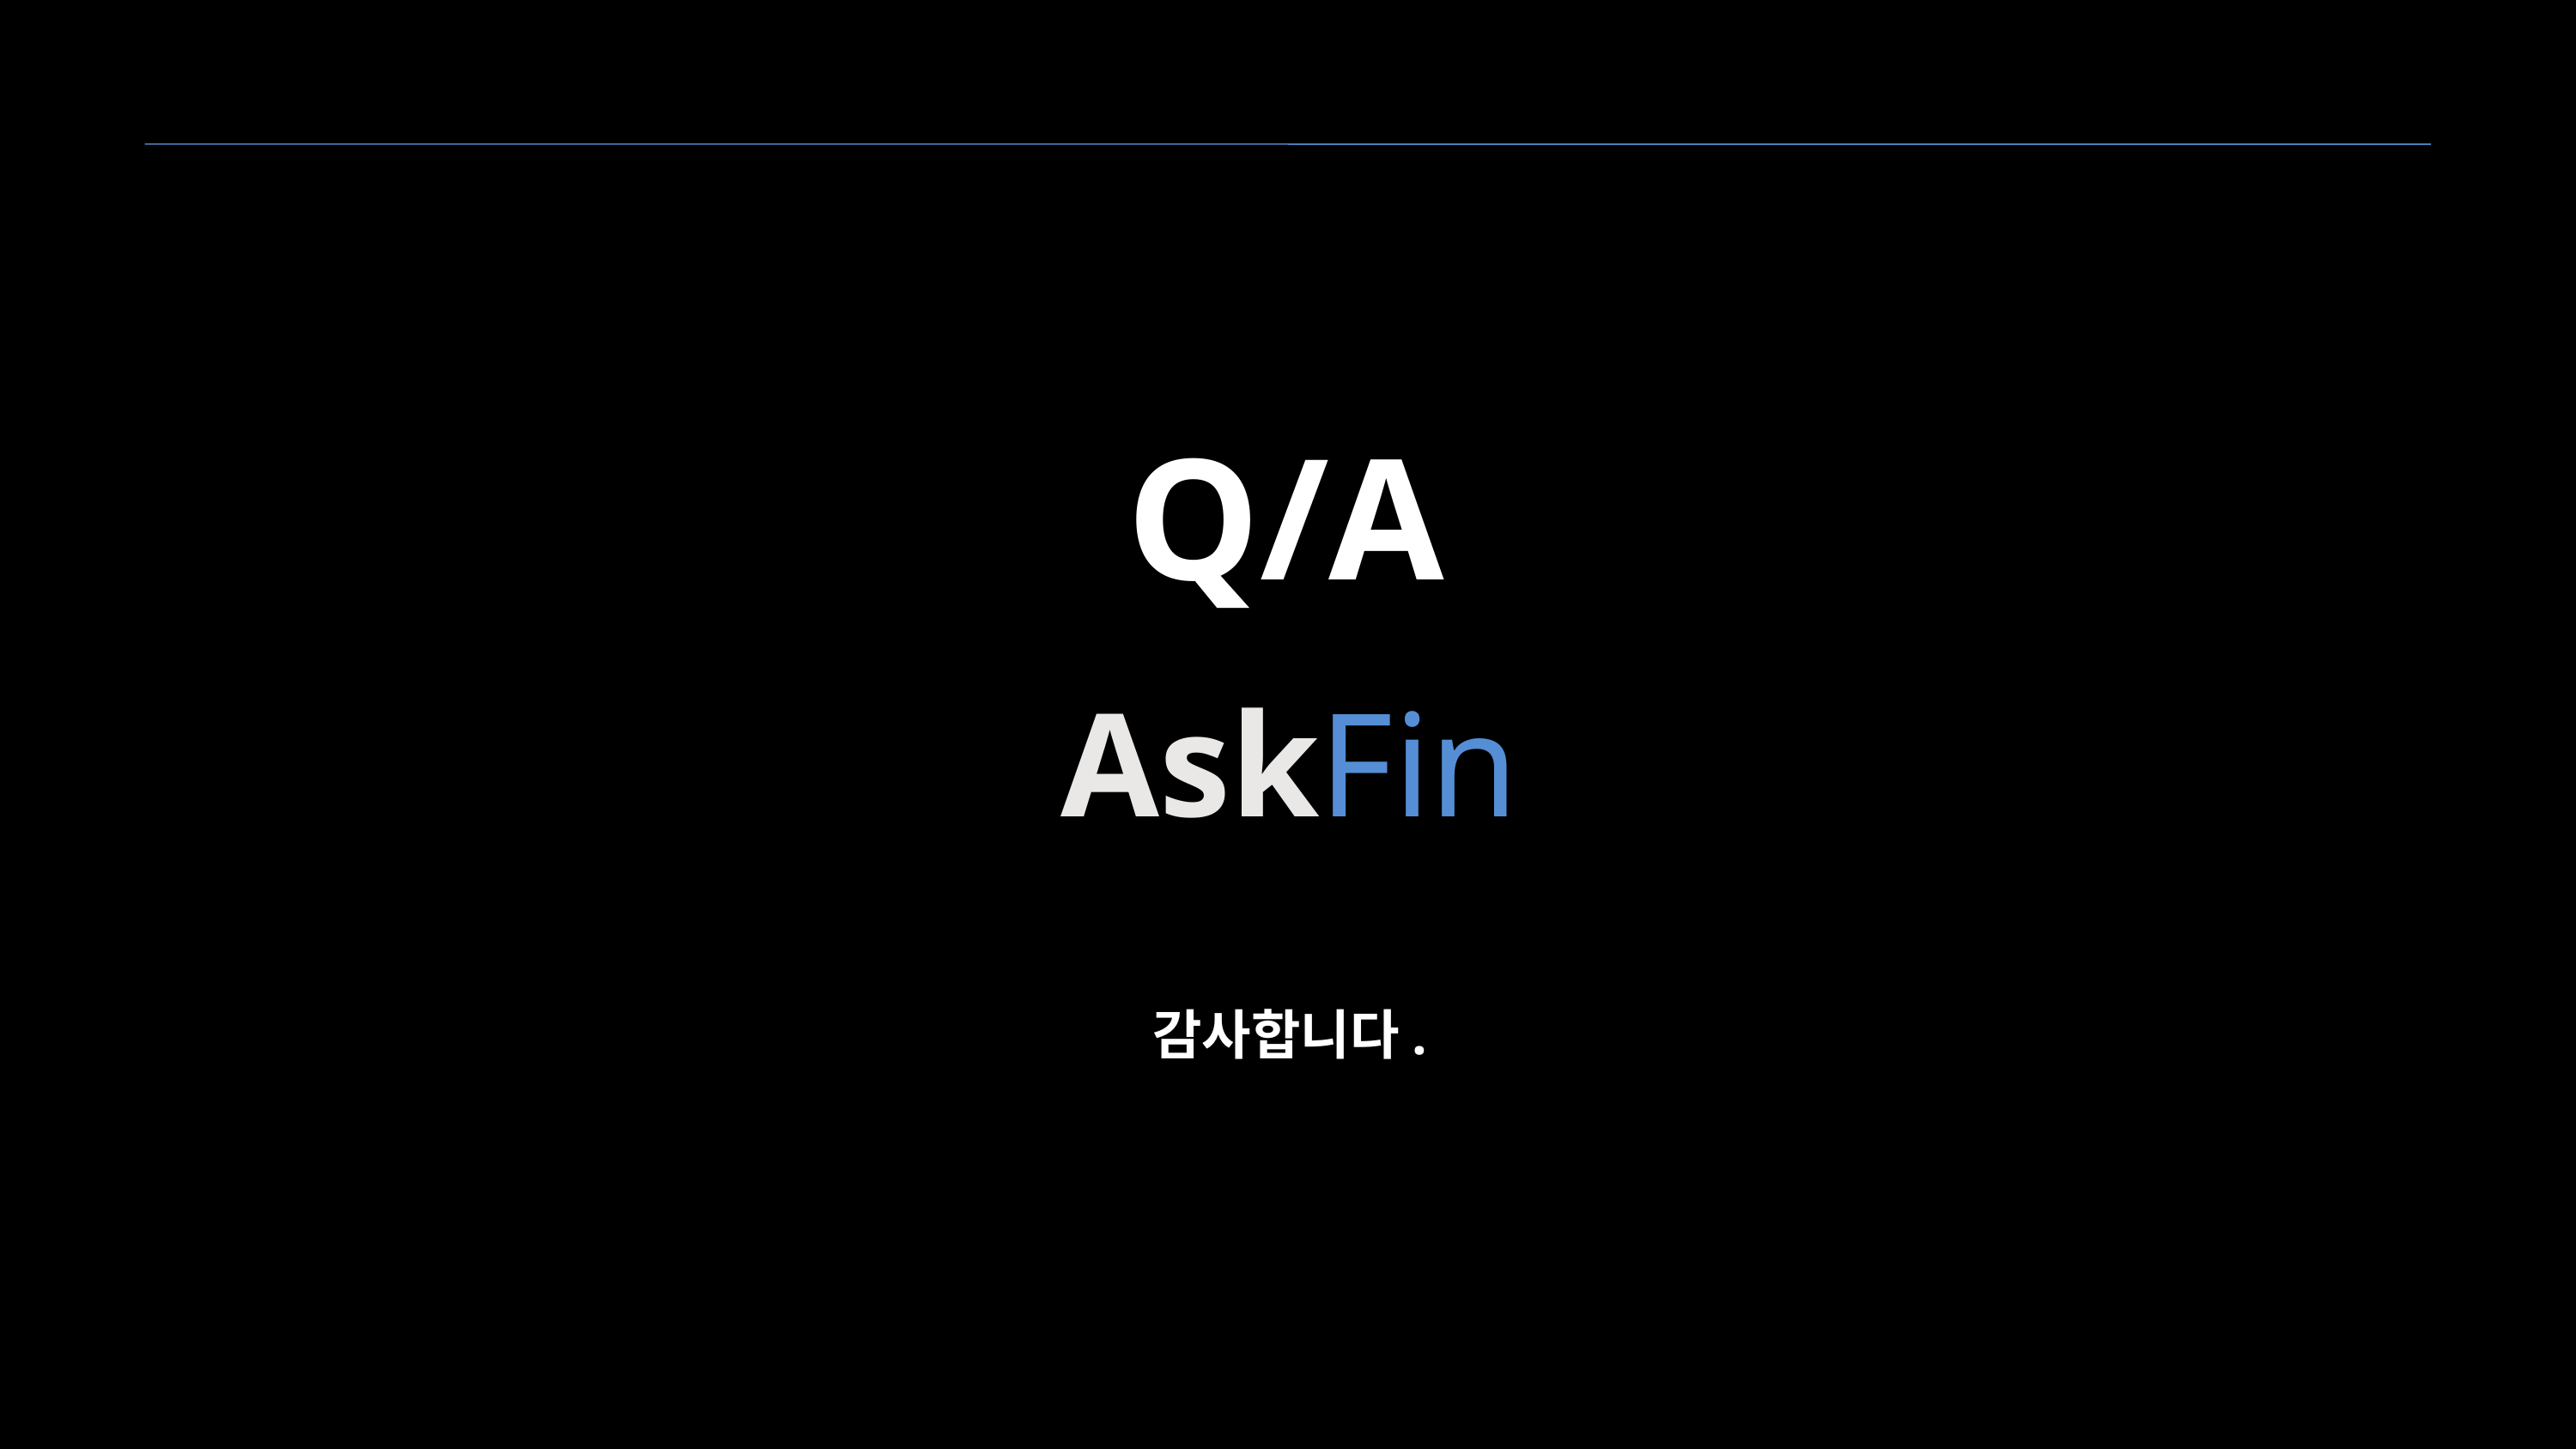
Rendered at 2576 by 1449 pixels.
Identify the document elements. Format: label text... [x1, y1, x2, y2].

text_box AskFin [1048, 788, 1533, 831]
text_box 감사합니다. [149, 831, 2432, 1066]
text_box Q/A [144, 143, 2427, 613]
